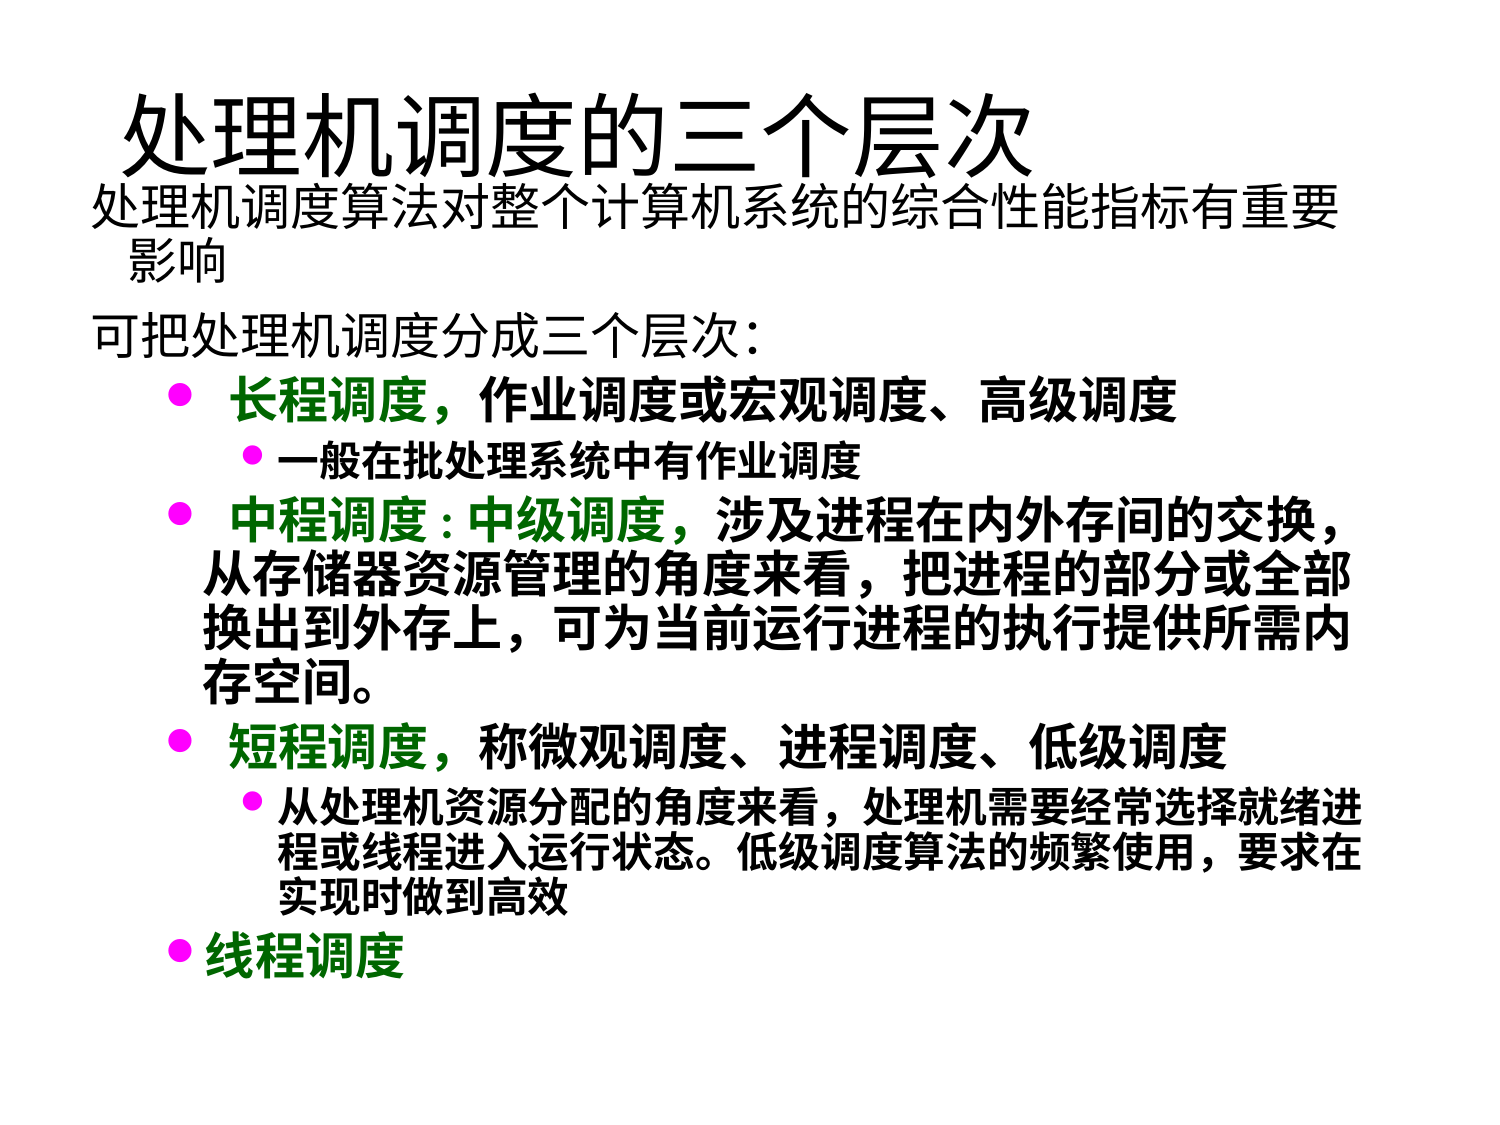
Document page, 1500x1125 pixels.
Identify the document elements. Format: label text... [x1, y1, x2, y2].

list 处理机调度算法对整个计算机系统的综合性能指标有重要影响 可把处理机调度分成三个层次： 长程调度，作业调度或宏观调度、高级调度 一般在批处理系统中有作业调度 中程调度:中级调度，涉及进程在内外存间的交换，从存储器资源管理的角度来看，把进程的部分或全部换出到外存上，可为当前运行进程的执行提供所需内存空间。 短程调度，称微观调度、进程调度、低级调度 从处理机资源分配的角度来看，处理机需要经常选择就绪进程或线程进入运行状态。低级调度算法的频繁使用，要求在实现时做到高效 线程调度 [75, 174, 1388, 1035]
title 处理机调度的三个层次 [104, 78, 1203, 174]
